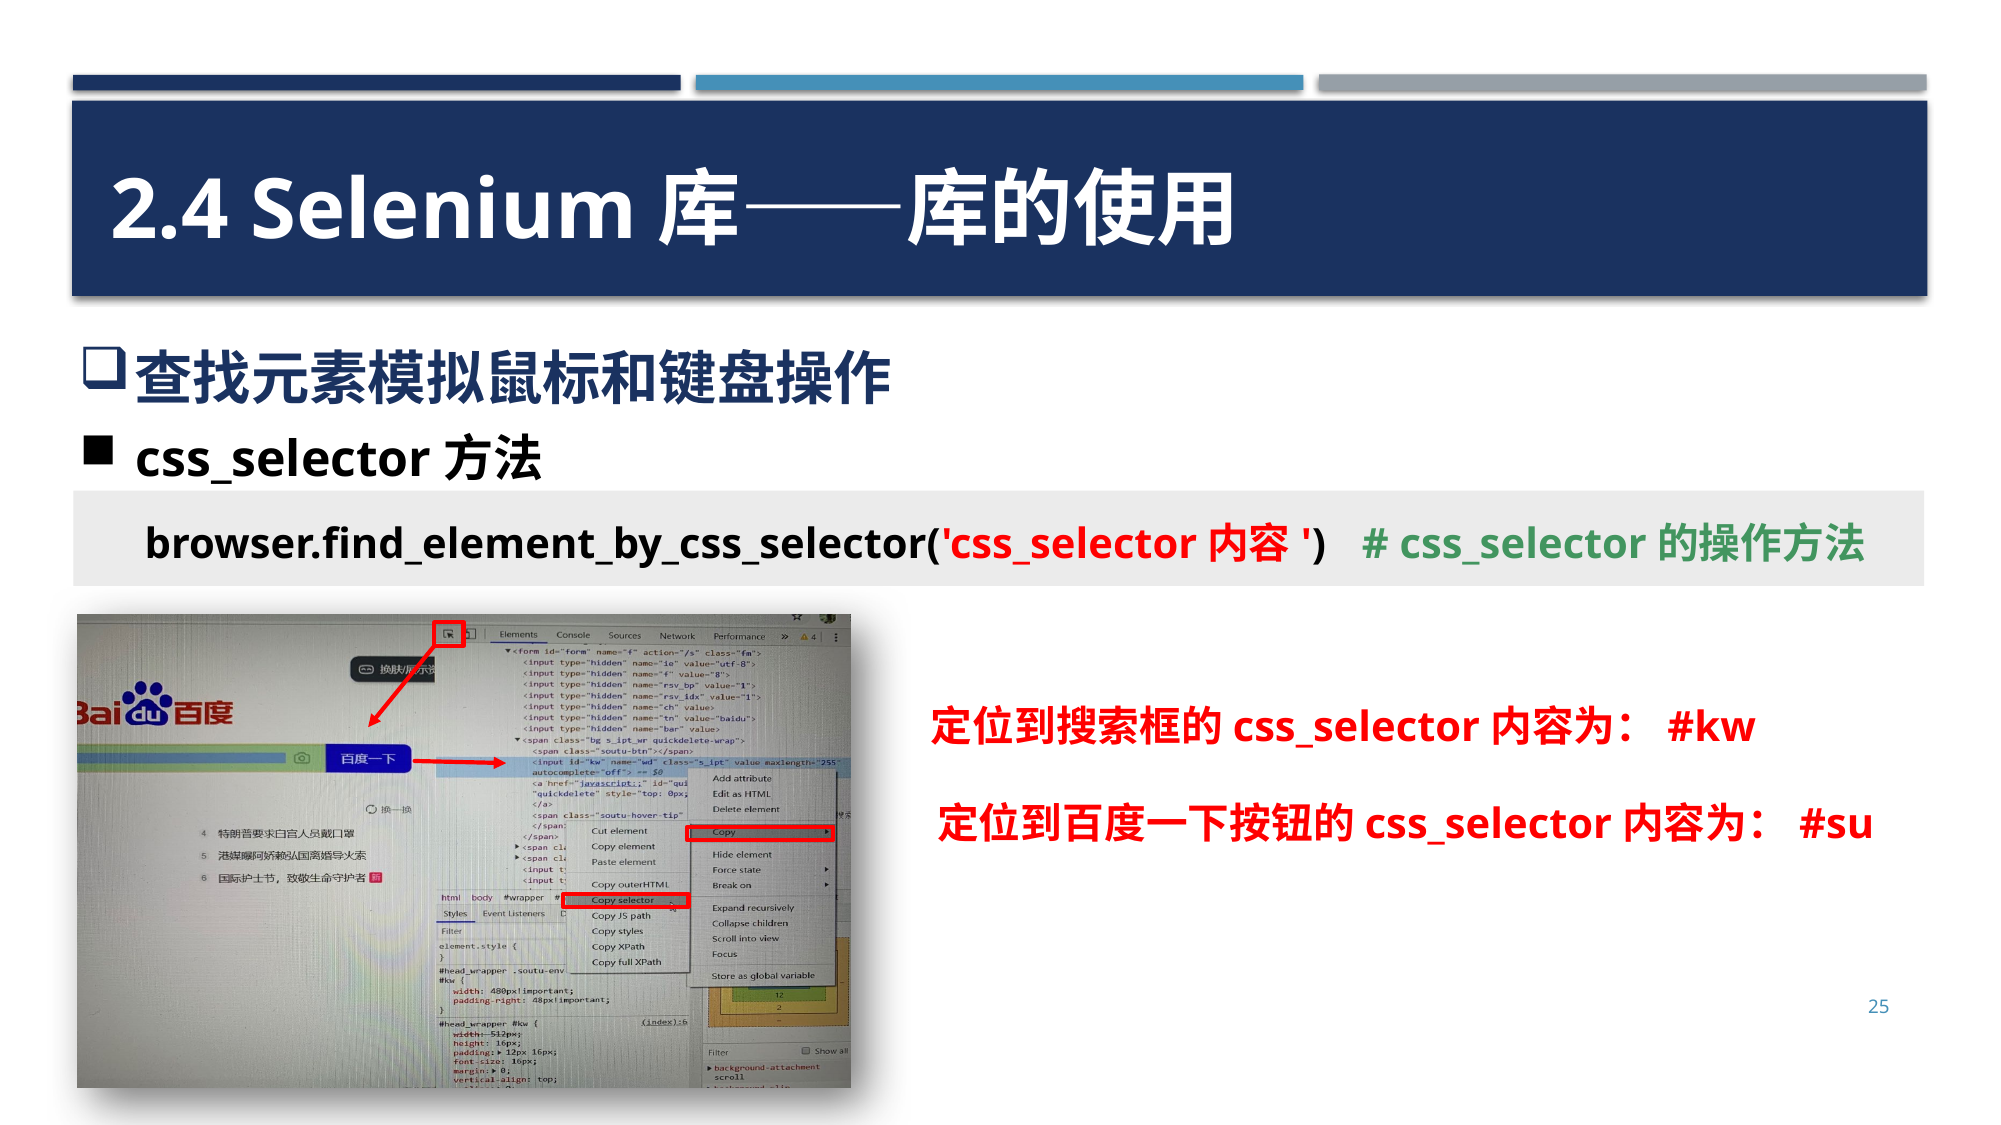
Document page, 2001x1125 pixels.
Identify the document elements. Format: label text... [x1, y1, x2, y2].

text_box 查找元素模拟鼠标和键盘操作 [63, 298, 1925, 419]
text_box 定位到百度一下按钮的css_selector内容为：#su [922, 789, 2000, 855]
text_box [414, 760, 507, 764]
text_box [367, 645, 435, 728]
text_box 2.4 Selenium库——库的使用 [95, 147, 2000, 263]
text_box 定位到搜索框的css_selector内容为：#kw [916, 692, 1771, 758]
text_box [72, 490, 1925, 587]
slide_number 25 [1732, 977, 1905, 1037]
text_box css_selector方法 [64, 389, 1887, 495]
picture [76, 614, 852, 1089]
